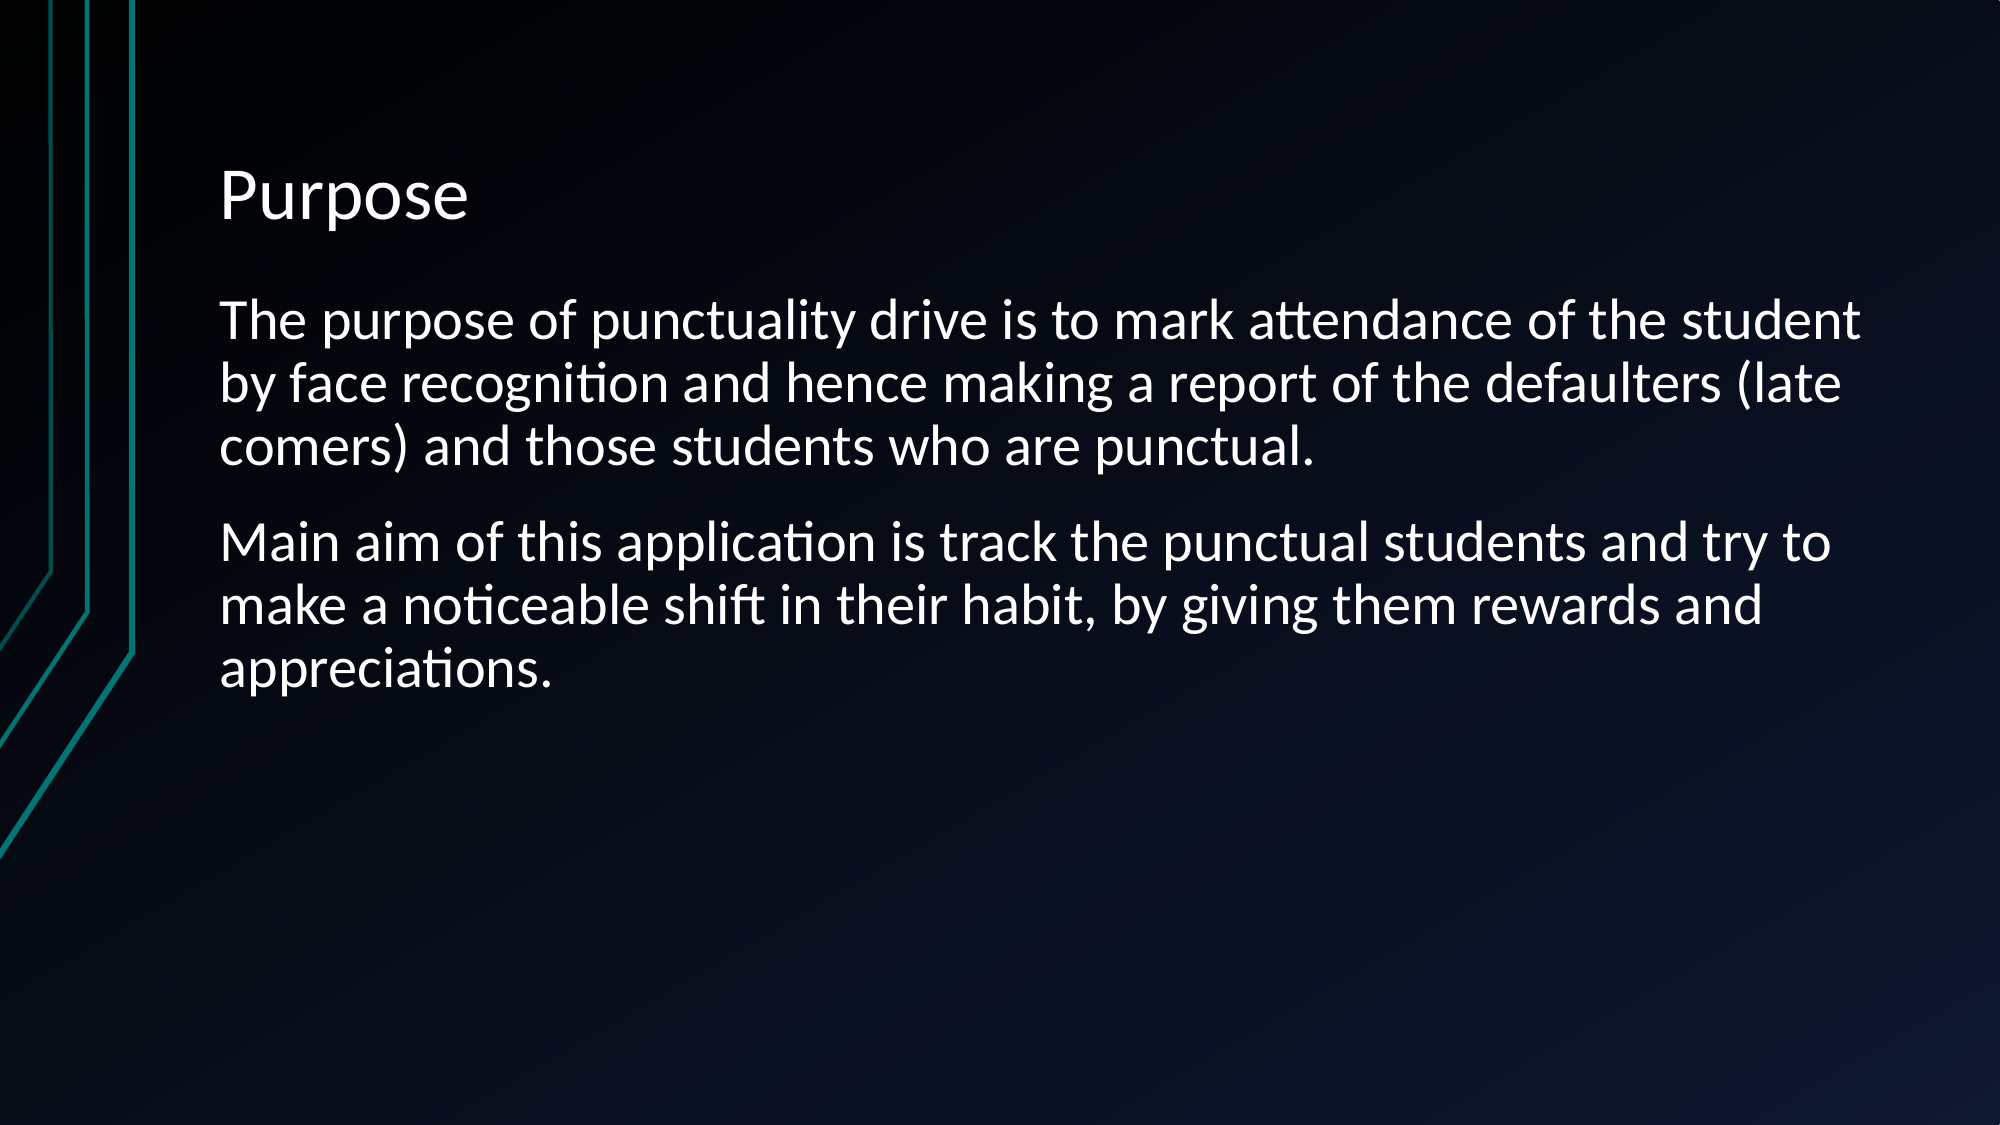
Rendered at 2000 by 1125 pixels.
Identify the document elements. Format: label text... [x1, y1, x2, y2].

list The purpose of punctuality drive is to mark attendance of the student by face recognition and hence making a report of the defaulters (late comers) and those students who are punctual. Main aim of this application is track the punctual students and try to make a noticeable shift in their habit, by giving them rewards and appreciations. [199, 279, 1900, 1012]
title Purpose [199, 45, 1900, 246]
